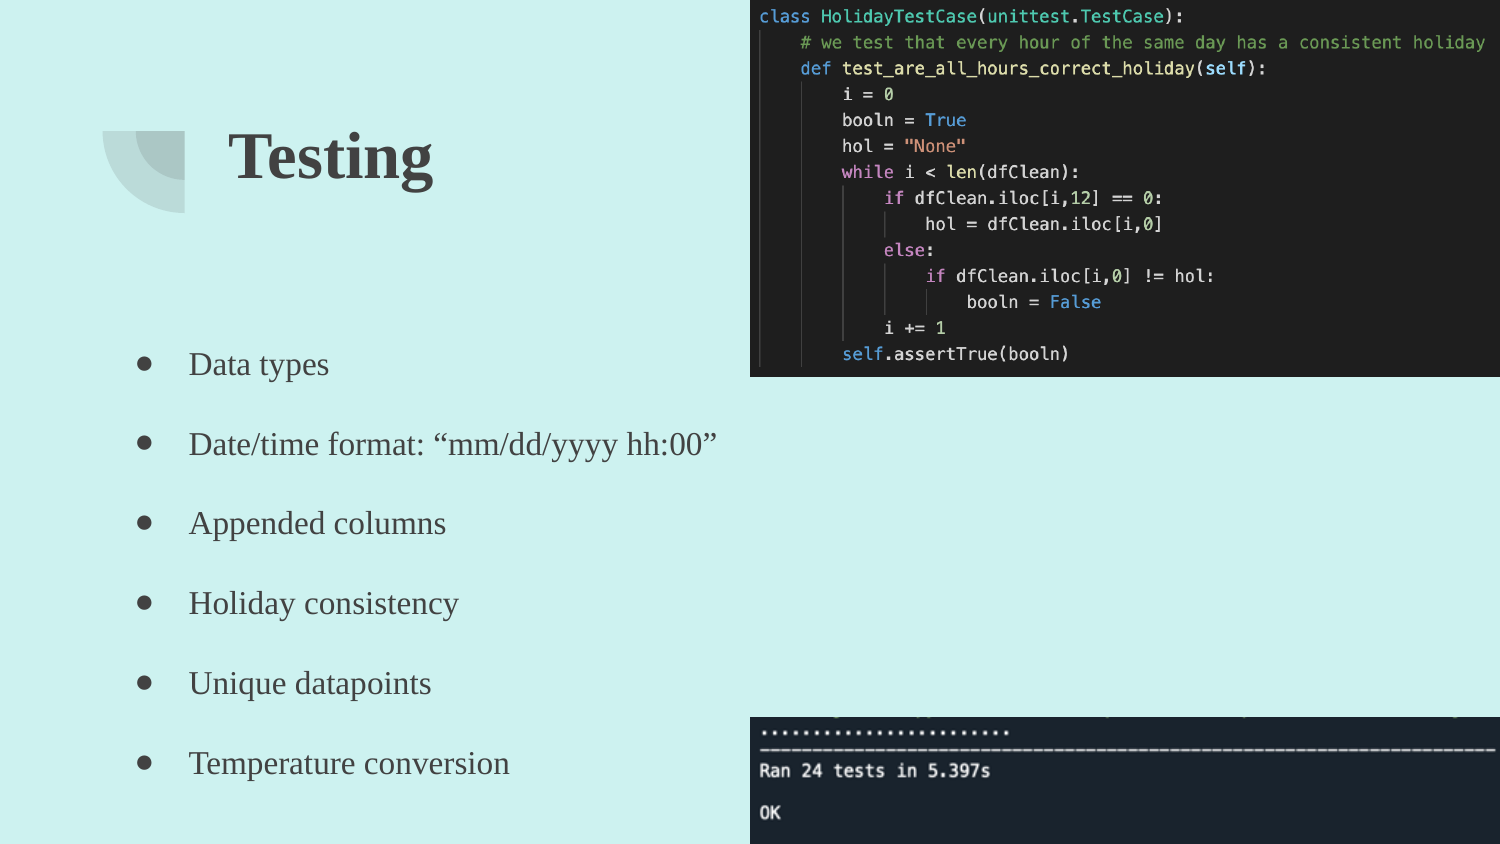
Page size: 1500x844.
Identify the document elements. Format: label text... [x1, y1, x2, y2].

picture [749, 0, 1500, 377]
list Data types Date/time format: “mm/dd/yyyy hh:00” Appended columns Holiday consistency Unique datapoints Temperature conversion [113, 301, 788, 698]
title Testing [213, 96, 744, 261]
picture [749, 717, 1500, 844]
